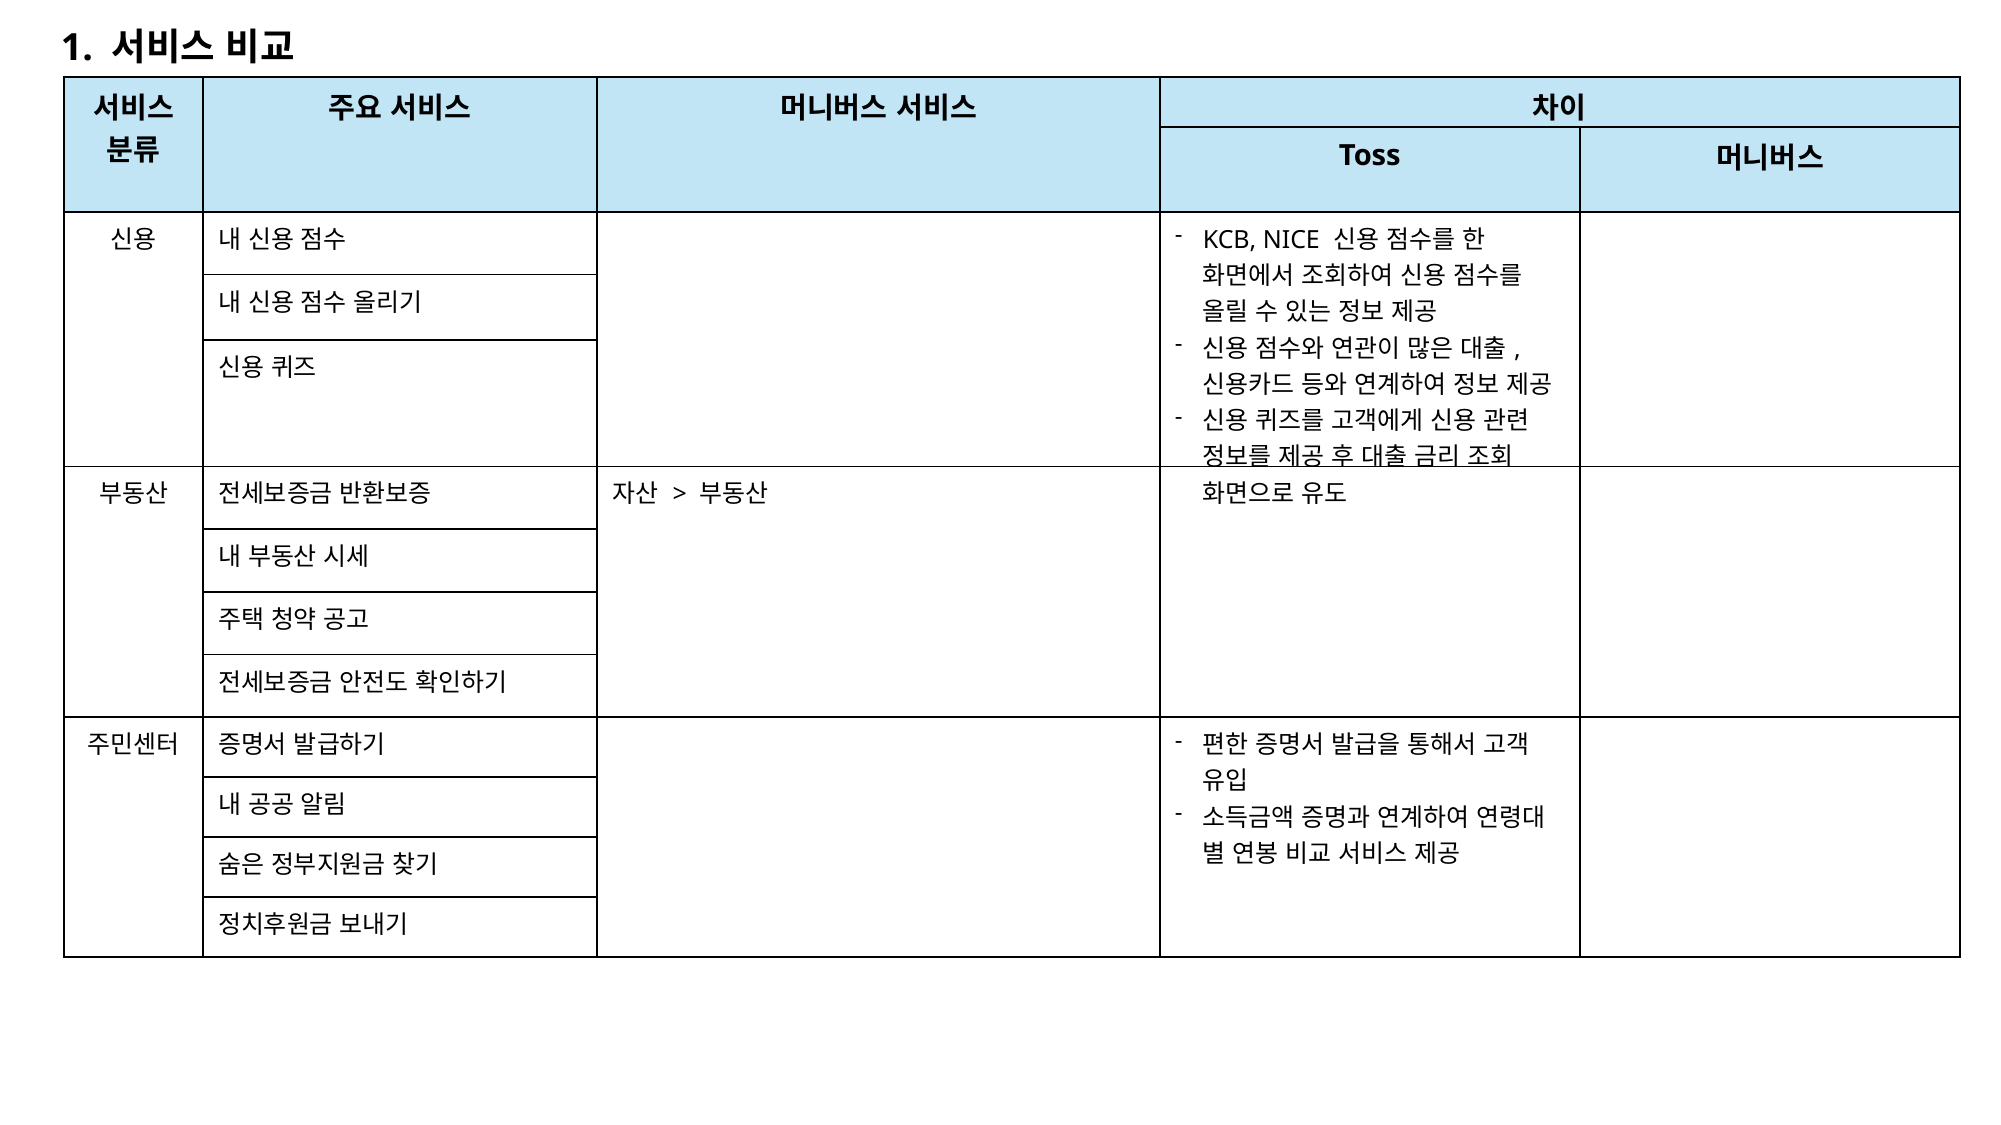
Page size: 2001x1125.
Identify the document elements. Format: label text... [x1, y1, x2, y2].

table_header 차이 [1161, 78, 1959, 126]
table_cell 주민센터 [65, 718, 202, 956]
table_cell 전세보증금 안전도 확인하기 [204, 655, 596, 716]
table_cell 내 공공 알림 [204, 778, 596, 836]
table_cell 내 신용 점수 올리기 [204, 275, 596, 339]
table_header 서비스 분류 [65, 78, 202, 211]
table_cell [1581, 467, 1959, 716]
table_cell [598, 213, 1159, 466]
table_cell [1581, 718, 1959, 956]
table_cell 정치후원금 보내기 [204, 898, 596, 956]
table_cell 숨은 정부지원금 찾기 [204, 838, 596, 896]
table_cell 신용 [65, 213, 202, 466]
table_header 머니버스 서비스 [598, 78, 1159, 211]
table_cell 전세보증금 반환보증 [204, 467, 596, 528]
table_cell 머니버스 [1581, 128, 1959, 211]
table_cell [1161, 467, 1579, 716]
table_cell [598, 718, 1159, 956]
table_header 주요 서비스 [204, 78, 596, 211]
table_cell 편한 증명서 발급을 통해서 고객 유입 소득금액 증명과 연계하여 연령대 별 연봉 비교 서비스 제공 [1161, 718, 1579, 956]
table_cell [1581, 213, 1959, 466]
table_cell 주택 청약 공고 [204, 593, 596, 654]
table_cell 자산 > 부동산 [598, 467, 1159, 716]
table_cell KCB, NICE 신용 점수를 한 화면에서 조회하여 신용 점수를 올릴 수 있는 정보 제공 신용 점수와 연관이 많은 대출, 신용카드 등와 연계하여 정보 제공 신용 퀴즈를 고객에게 신용 관련 정보를 제공 후 대출 금리 조회 화면으로 유도 [1161, 213, 1579, 466]
table_cell 신용 퀴즈 [204, 341, 596, 466]
table_cell 부동산 [65, 467, 202, 716]
text_box 1. 서비스 비교 [45, 15, 1992, 76]
table_cell 증명서 발급하기 [204, 718, 596, 776]
table_cell Toss [1161, 128, 1579, 211]
table_cell 내 부동산 시세 [204, 530, 596, 591]
table_cell 내 신용 점수 [204, 213, 596, 274]
